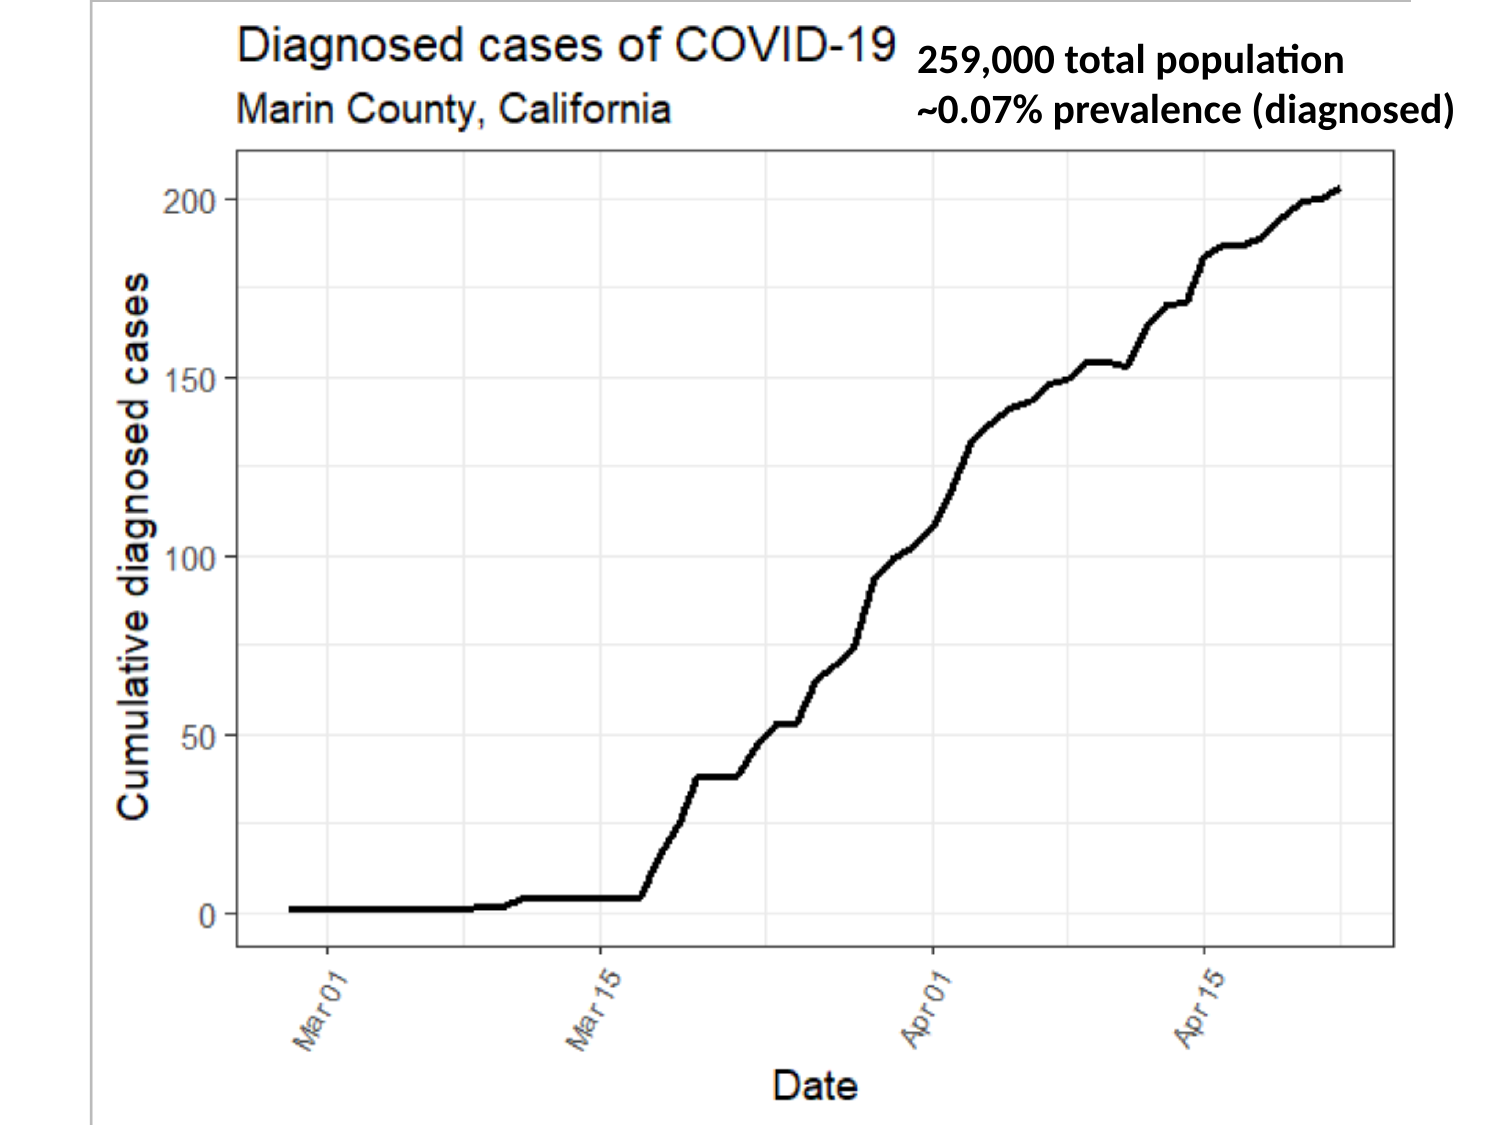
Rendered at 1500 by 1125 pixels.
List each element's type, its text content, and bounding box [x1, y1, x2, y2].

text_box 259,000 total population ~0.07% prevalence (diagnosed) [1414, 24, 1472, 140]
picture [88, 0, 1411, 1125]
